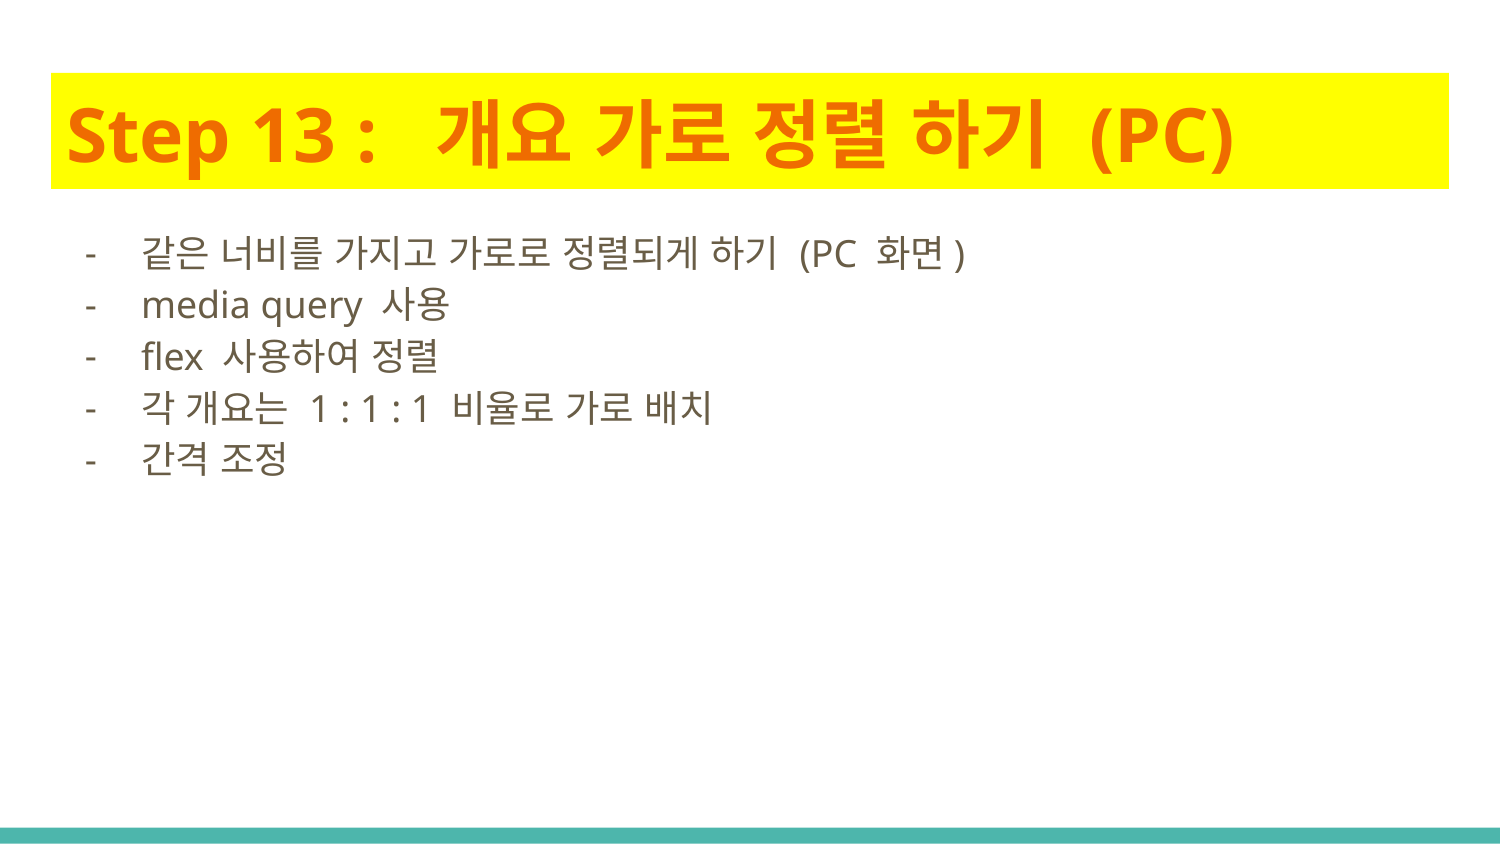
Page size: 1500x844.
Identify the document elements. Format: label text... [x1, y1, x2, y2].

list 같은 너비를 가지고 가로로 정렬되게 하기 (PC 화면) media query 사용 flex 사용하여 정렬 각 개요는 1 : 1 : 1 비율로 가로 배치 간격 조정 [51, 207, 1449, 750]
title Step 13 : 개요 가로 정렬 하기 (PC) [51, 72, 1449, 189]
